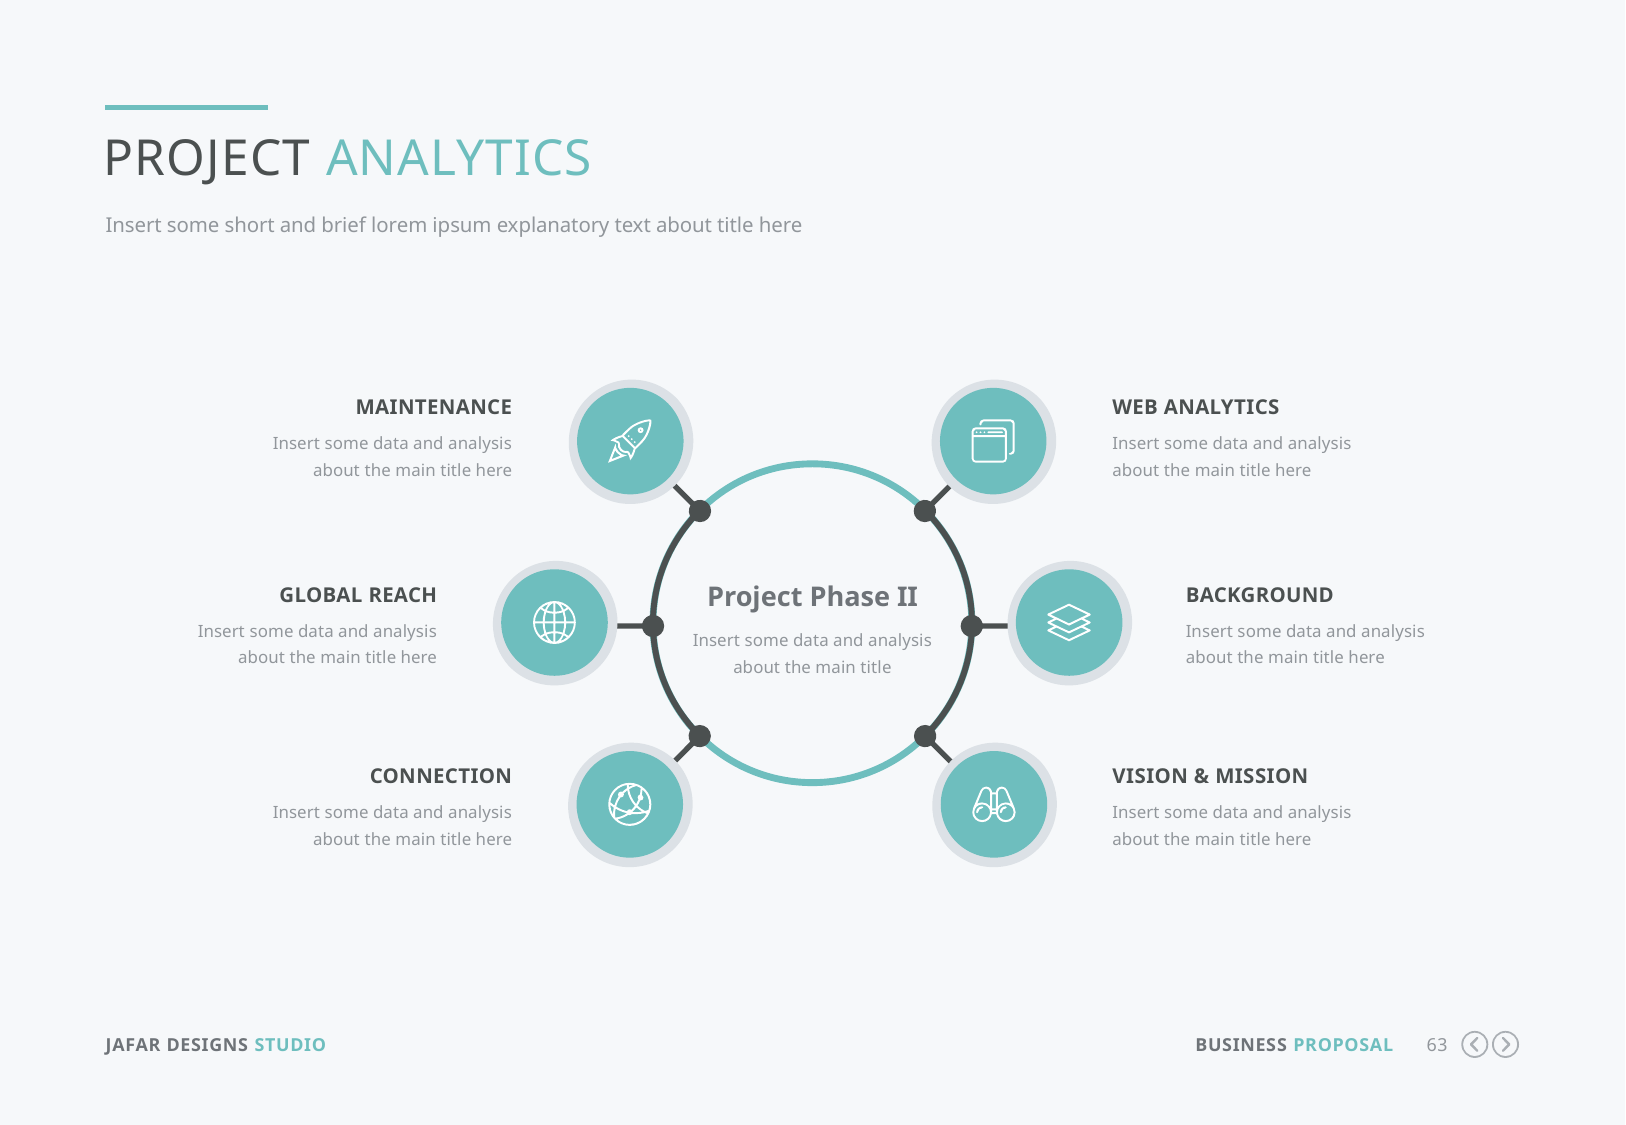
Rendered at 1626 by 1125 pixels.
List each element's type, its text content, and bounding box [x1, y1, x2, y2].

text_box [568, 742, 693, 868]
list Insert some short and brief lorem ipsum explanatory text about title here [105, 209, 1519, 241]
text_box [930, 637, 975, 730]
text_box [492, 560, 618, 686]
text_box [1112, 763, 1383, 850]
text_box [1007, 560, 1133, 686]
text_box [618, 614, 665, 638]
text_box [913, 724, 937, 748]
text_box [650, 637, 695, 730]
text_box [241, 763, 512, 850]
text_box [960, 614, 1007, 638]
text_box [705, 460, 919, 506]
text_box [932, 742, 1057, 868]
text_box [568, 379, 694, 504]
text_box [167, 581, 438, 668]
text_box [931, 379, 1057, 504]
text_box [930, 516, 975, 615]
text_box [1112, 394, 1383, 481]
text_box [688, 724, 711, 748]
text_box [705, 741, 920, 787]
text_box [1185, 581, 1456, 668]
text_box [688, 499, 712, 523]
list Project Analytics [103, 125, 1518, 188]
text_box [913, 499, 936, 523]
text_box [650, 516, 695, 615]
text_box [241, 394, 512, 481]
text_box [690, 579, 935, 678]
